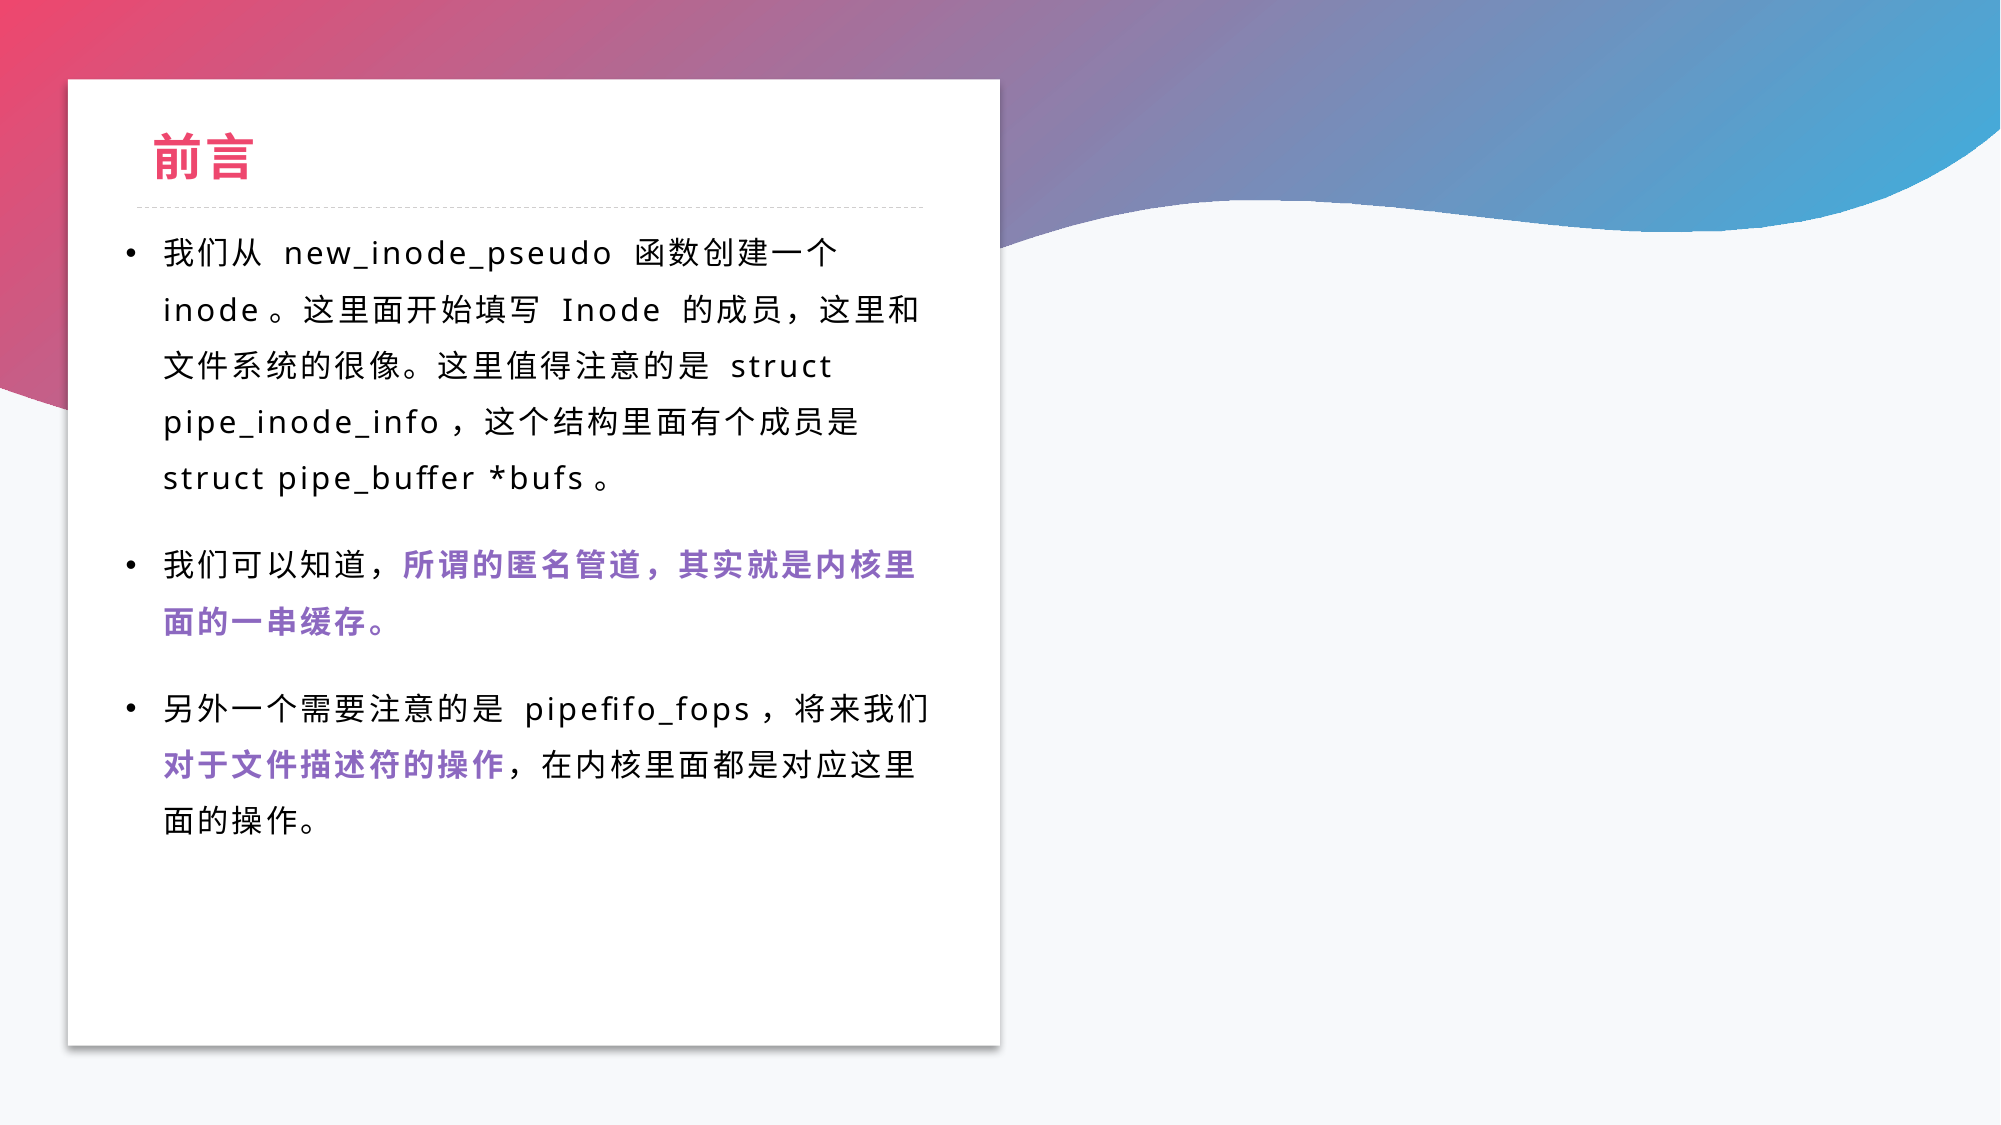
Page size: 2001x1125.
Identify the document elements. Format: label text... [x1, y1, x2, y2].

title 前言 [137, 111, 924, 208]
list 我们从 new_inode_pseudo 函数创建一个 inode。这里面开始填写 Inode 的成员，这里和文件系统的很像。这里值得注意的是 struct pipe_inode_info，这个结构里面有个成员是 struct pipe_buffer *bufs。 我们可以知道，所谓的匿名管道，其实就是内核里面的一串缓存。 另外一个需要注意的是 pipefifo_fops，将来我们对于文件描述符的操作，在内核里面都是对应这里面的操作。 [110, 207, 951, 1014]
